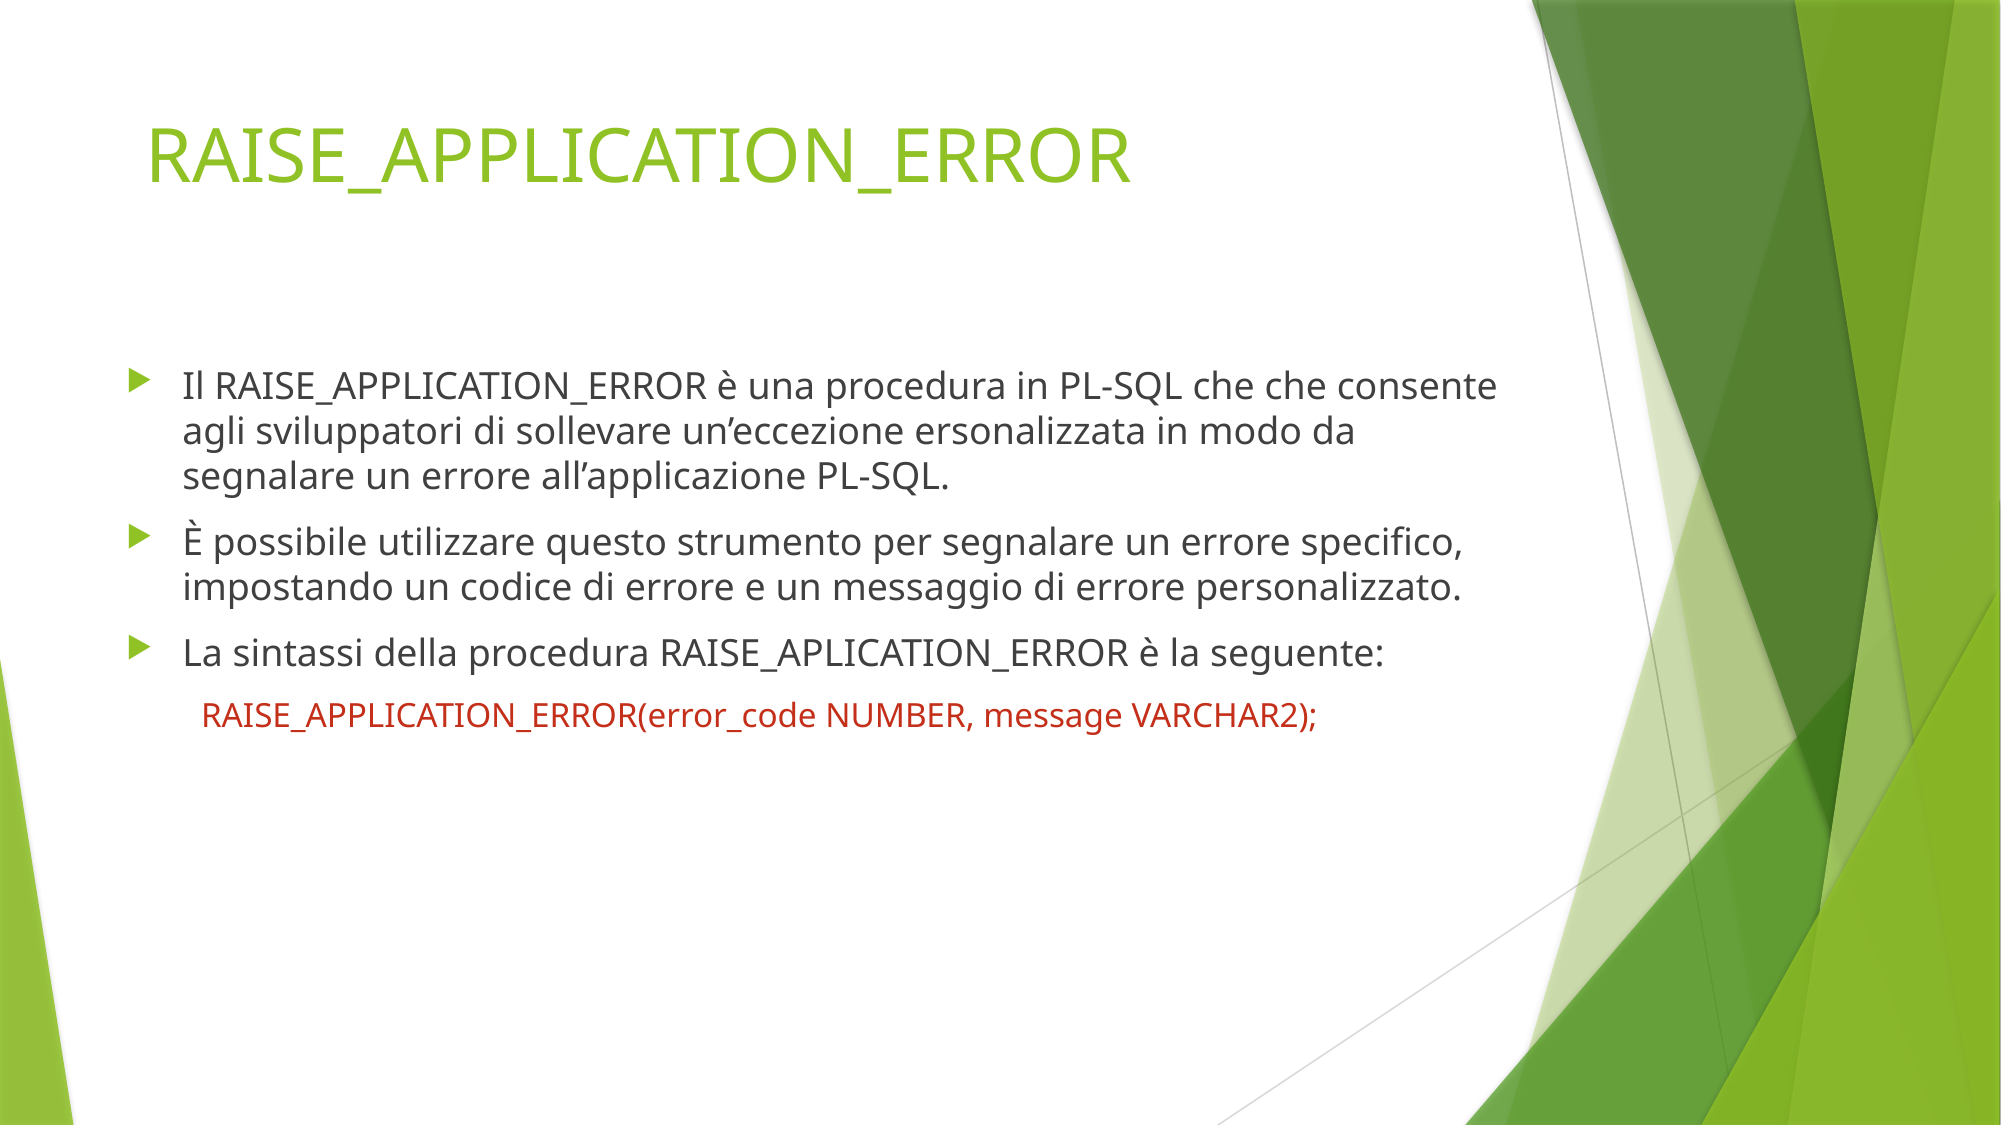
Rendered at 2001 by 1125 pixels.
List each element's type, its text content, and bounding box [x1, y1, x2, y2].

title RAISE_APPLICATION_ERROR [111, 99, 1522, 317]
list Il RAISE_APPLICATION_ERROR è una procedura in PL-SQL che che consente agli sviluppatori di sollevare un’eccezione ersonalizzata in modo da segnalare un errore all’applicazione PL-SQL. È possibile utilizzare questo strumento per segnalare un errore specifico, impostando un codice di errore e un messaggio di errore personalizzato. La sintassi della procedura RAISE_APLICATION_ERROR è la seguente: RAISE_APPLICATION_ERROR(error_code NUMBER, message VARCHAR2); [111, 354, 1522, 992]
